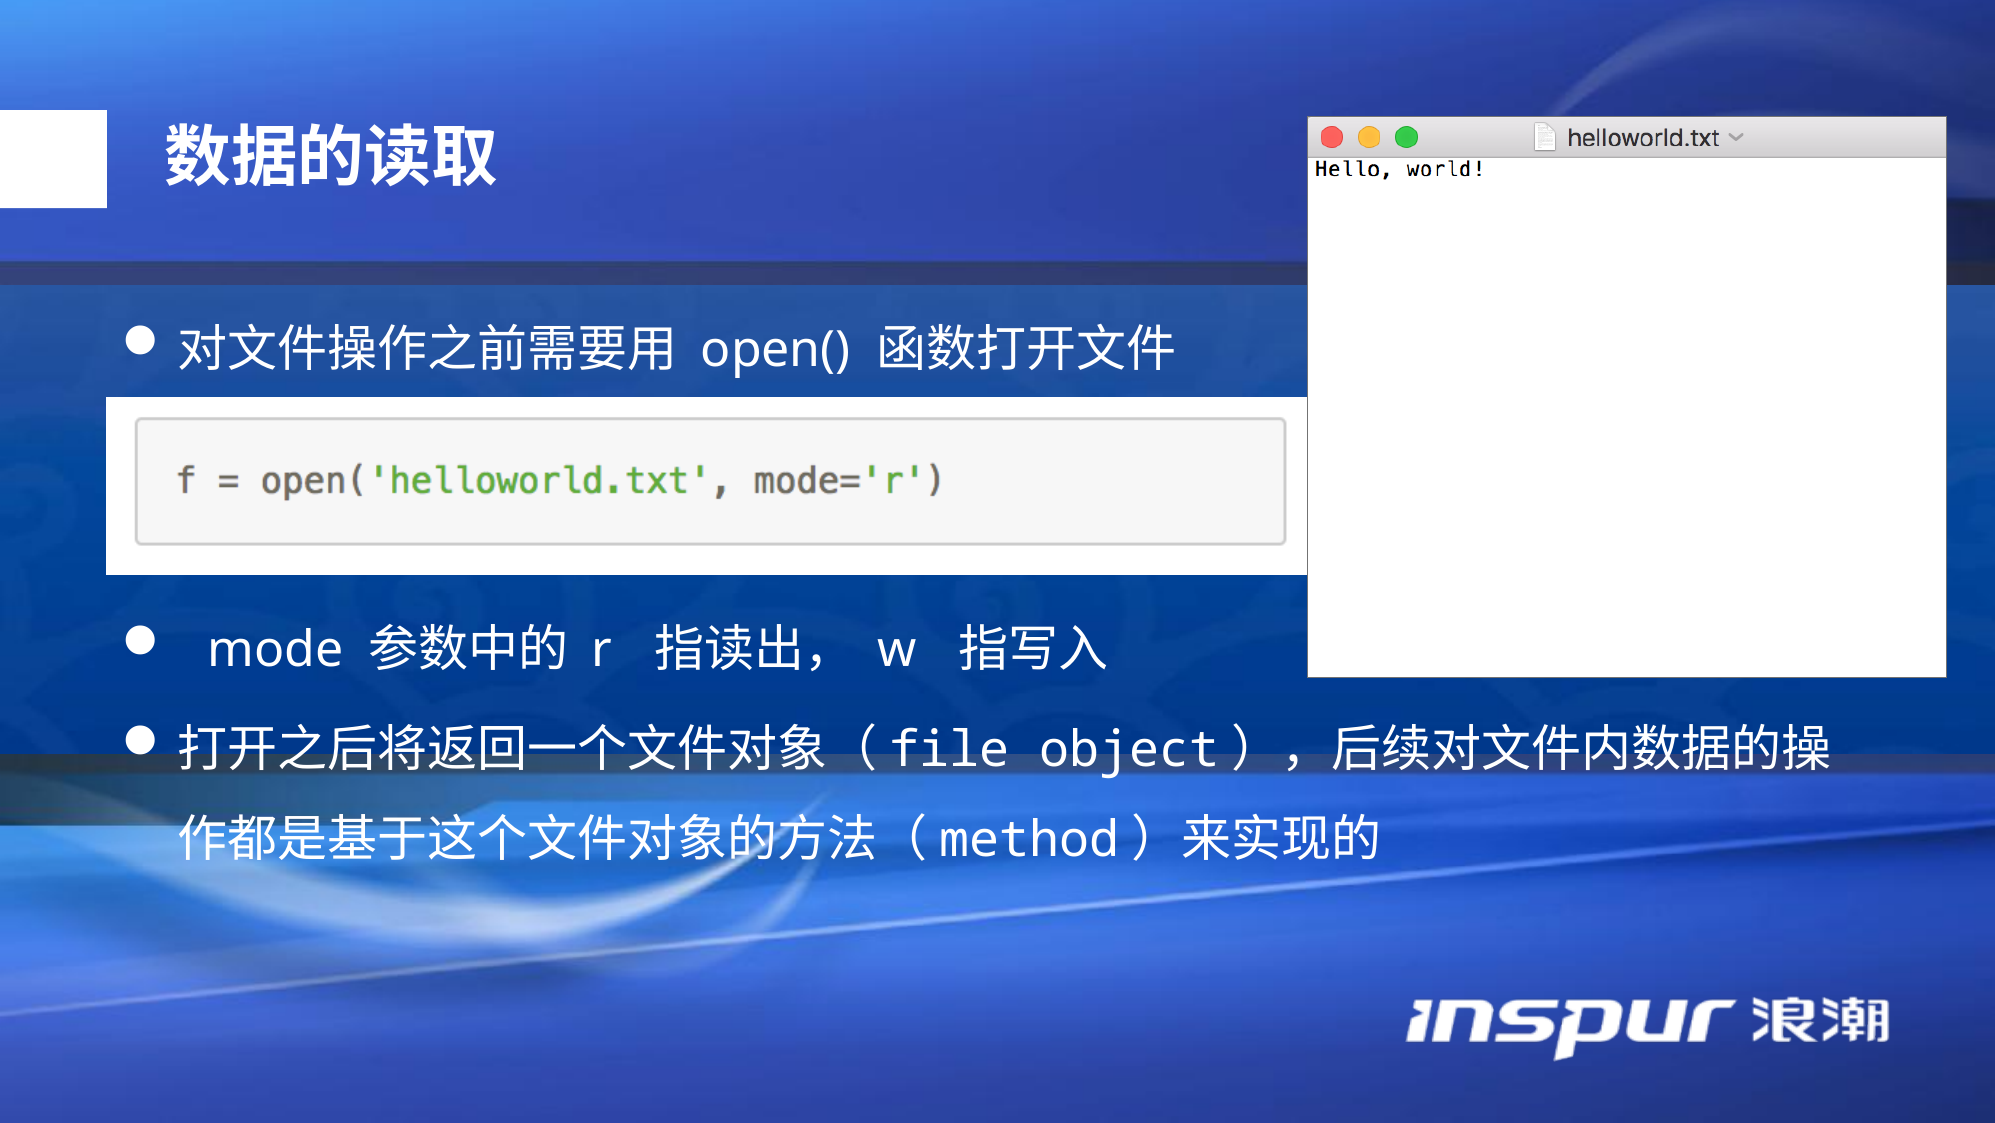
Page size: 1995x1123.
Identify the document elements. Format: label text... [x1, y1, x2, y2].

text_box 数据的读取 [149, 95, 1875, 224]
text_box 对文件操作之前需要用 open() 函数打开文件 mode 参数中的 r 指读出， w 指写入 打开之后将返回一个文件对象（file object），后续对文件内数据的操作都是基于这个文件对象的方法（method）来实现的 [106, 582, 1875, 965]
text_box [0, 108, 109, 210]
picture [0, 0, 1995, 1123]
text_box 对文件操作之前需要用 open() 函数打开文件 mode 参数中的 r 指读出， w 指写入 打开之后将返回一个文件对象（file object），后续对文件内数据的操作都是基于这个文件对象的方法（method）来实现的 [106, 278, 1301, 396]
